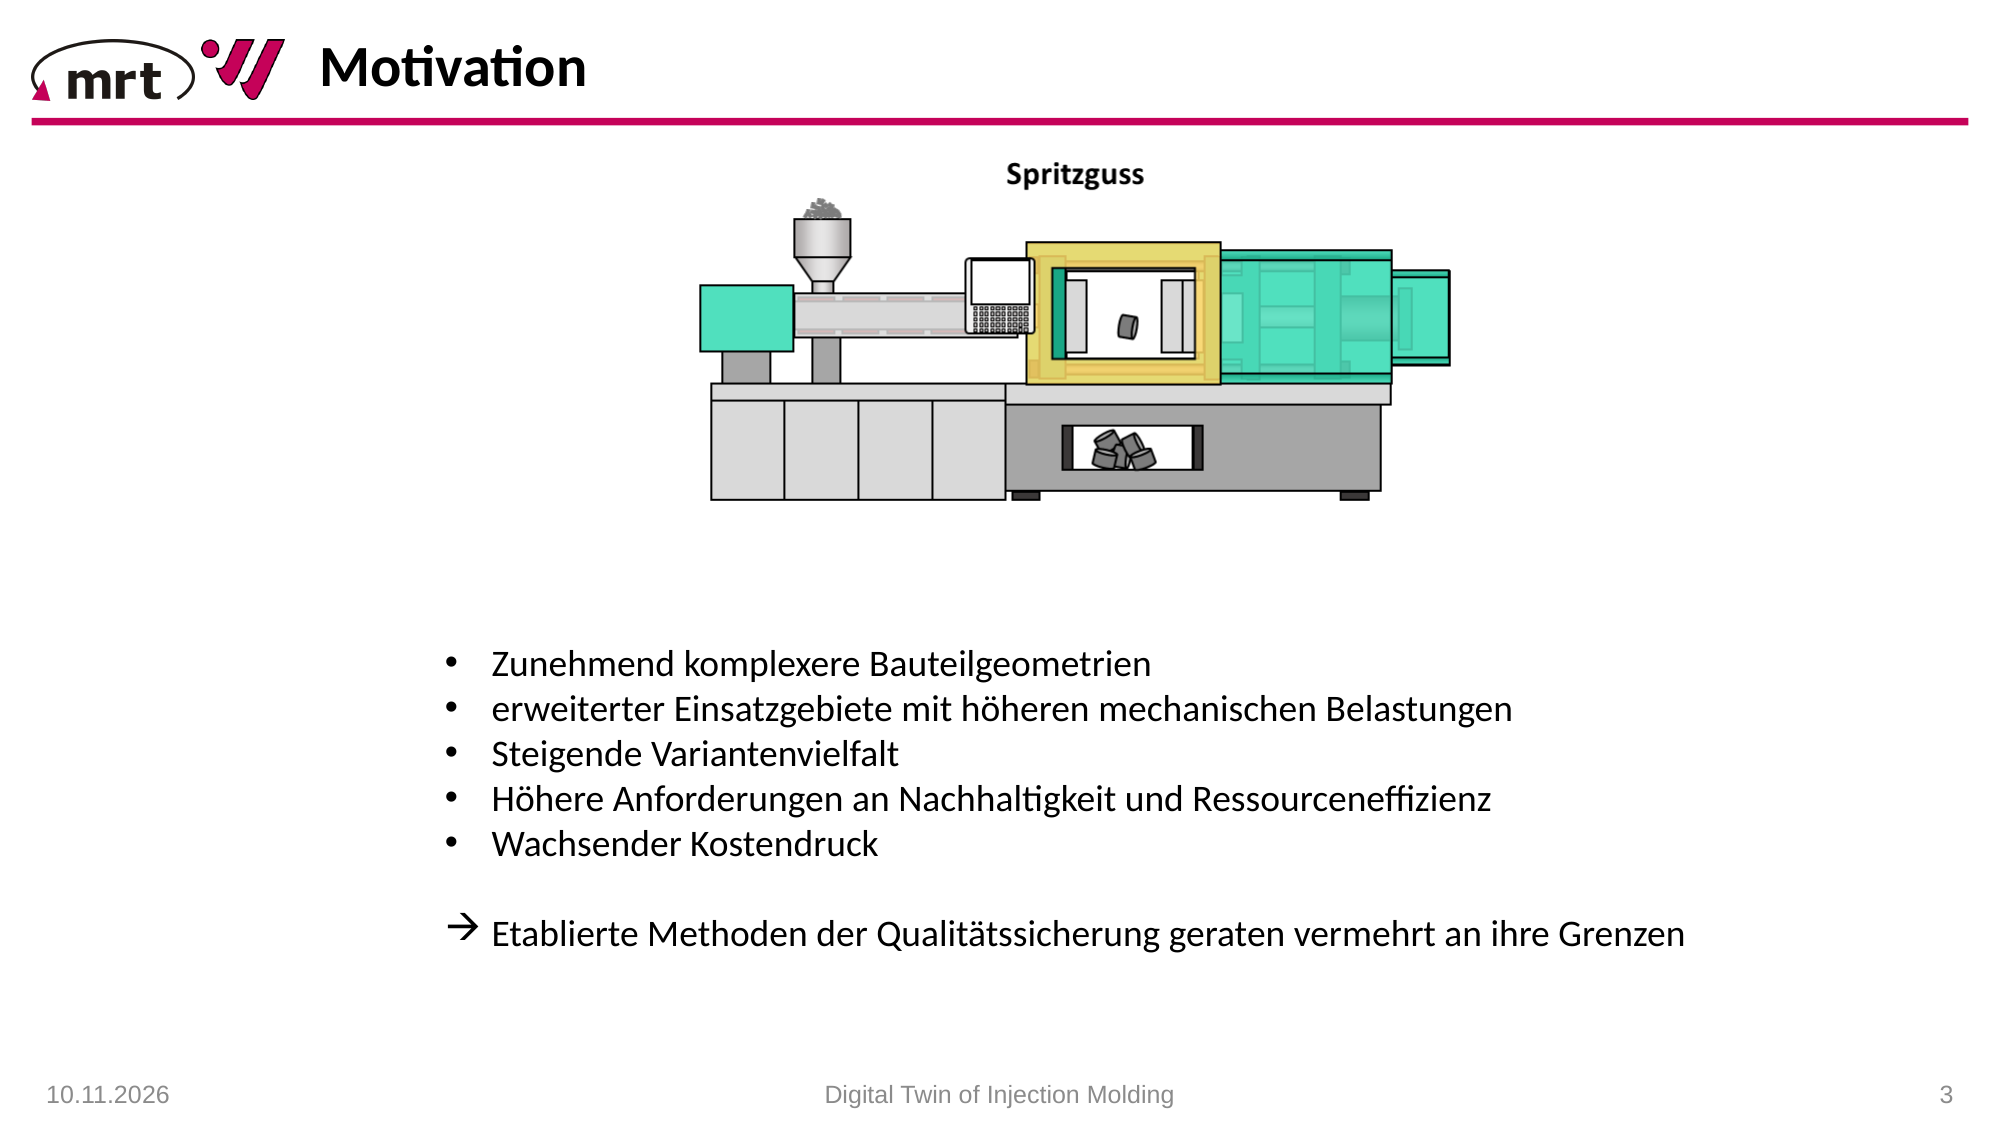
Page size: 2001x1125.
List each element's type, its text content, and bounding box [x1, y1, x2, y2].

picture [31, 39, 195, 101]
text_box Zunehmend komplexere Bauteilgeometrien erweiterter Einsatzgebiete mit höheren mechanischen Belastungen Steigende Variantenvielfalt Höhere Anforderungen an Nachhaltigkeit und Ressourceneffizienz Wachsender Kostendruck Etablierte Methoden der Qualitätssicherung geraten vermehrt an ihre Grenzen [430, 631, 1706, 962]
text_box 22.01.2021 [31, 1064, 351, 1124]
text_box Motivation [304, 31, 1831, 114]
picture [201, 39, 285, 100]
picture [683, 142, 1470, 514]
text_box 3 [1649, 1064, 1969, 1124]
text_box Digital Twin of Injection Molding [362, 1064, 1638, 1124]
